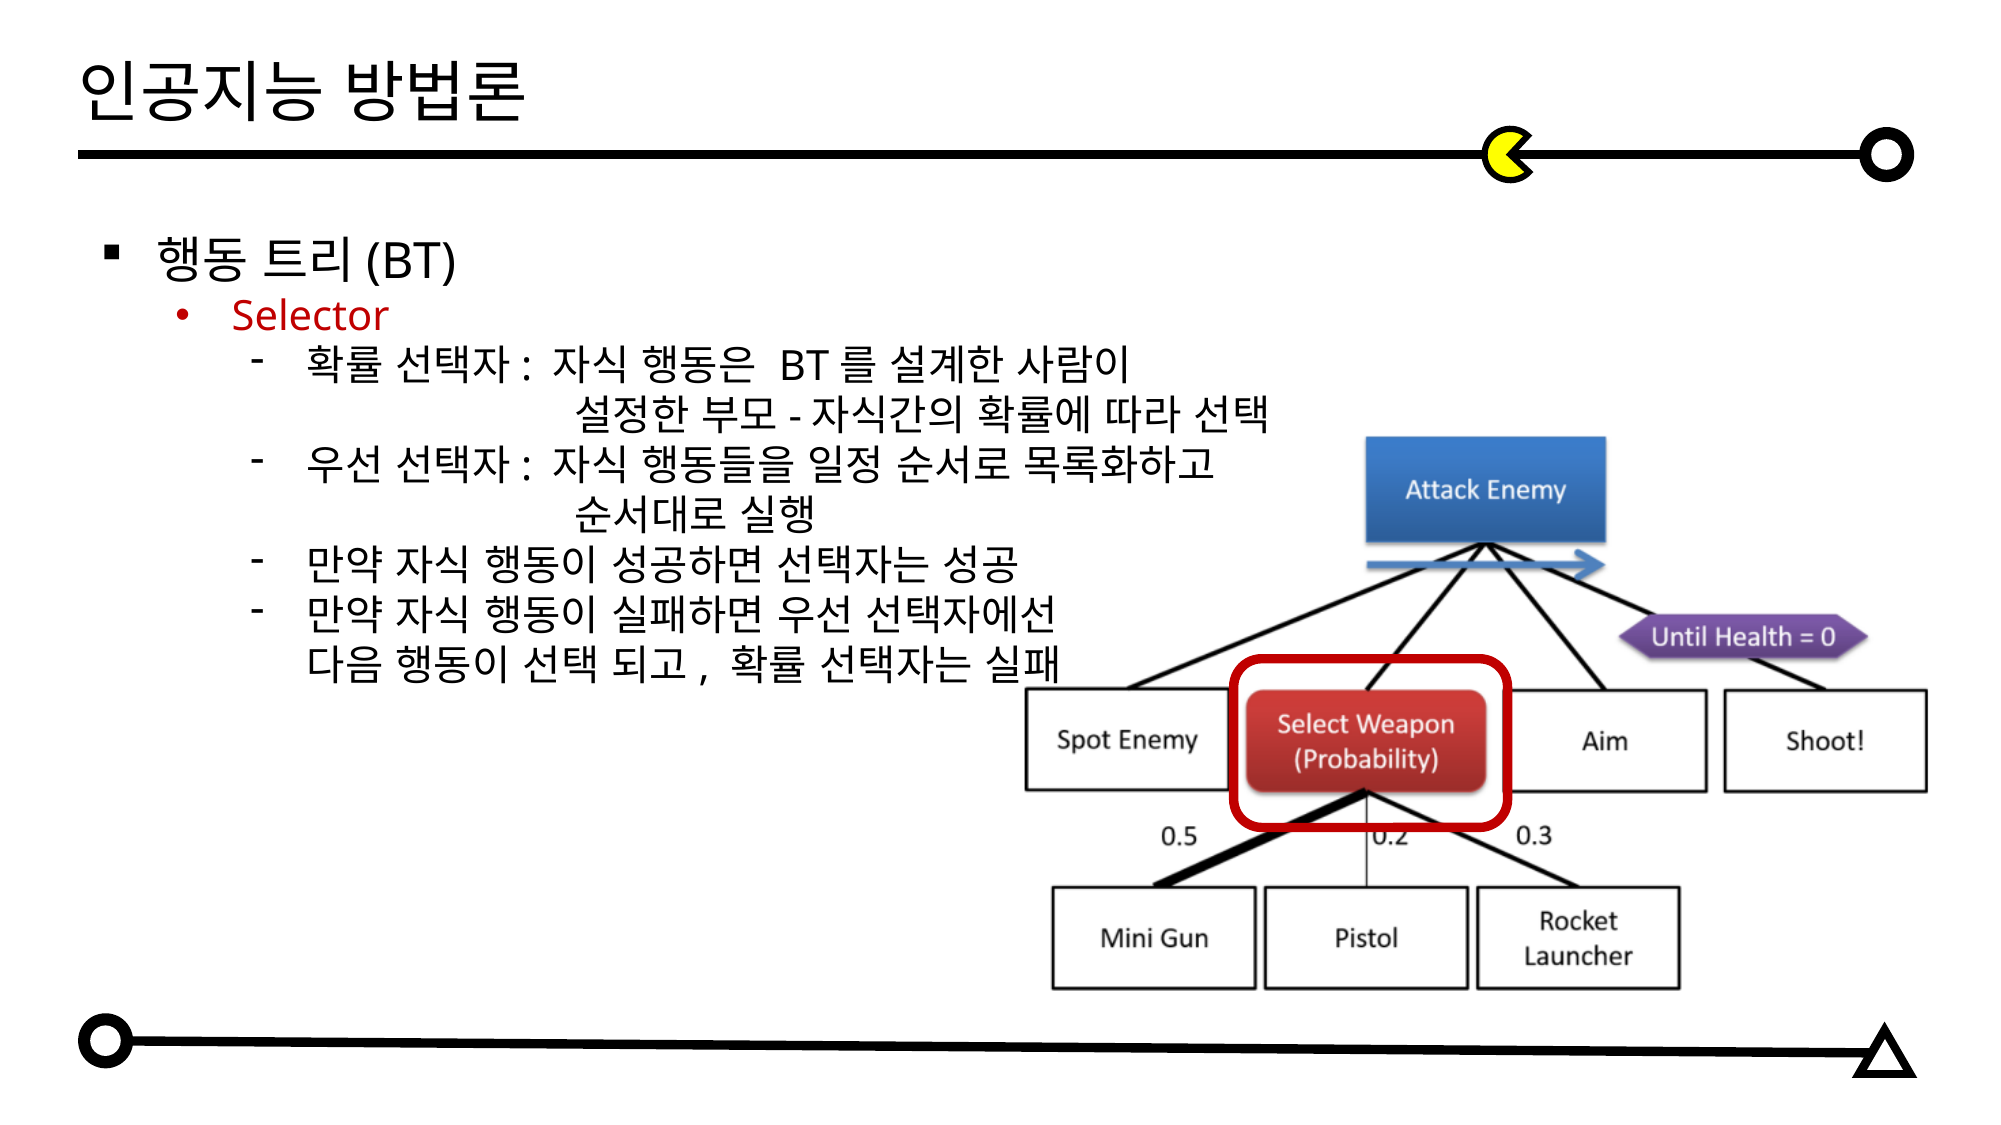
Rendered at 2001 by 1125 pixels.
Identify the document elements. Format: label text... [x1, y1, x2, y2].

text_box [1851, 1021, 1918, 1078]
text_box [1483, 127, 1530, 154]
text_box 행동 트리(BT) Selector 확률 선택자: 자식 행동은 BT를 설계한 사람이 설정한 부모-자식간의 확률에 따라 선택 우선 선택자: 자식 행동들을 일정 순서로 목록화하고 순서대로 실행 만약 자식 행동이 성공하면 선택자는 성공 만약 자식 행동이 실패하면 우선 선택자에선 다음 행동이 선택 되고, 확률 선택자는 실패 [85, 221, 1817, 697]
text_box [78, 1013, 134, 1069]
picture [999, 434, 1958, 999]
text_box [1483, 155, 1531, 182]
text_box 인공지능 방법론 [64, 42, 1202, 138]
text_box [1859, 126, 1915, 183]
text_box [134, 1040, 1851, 1053]
